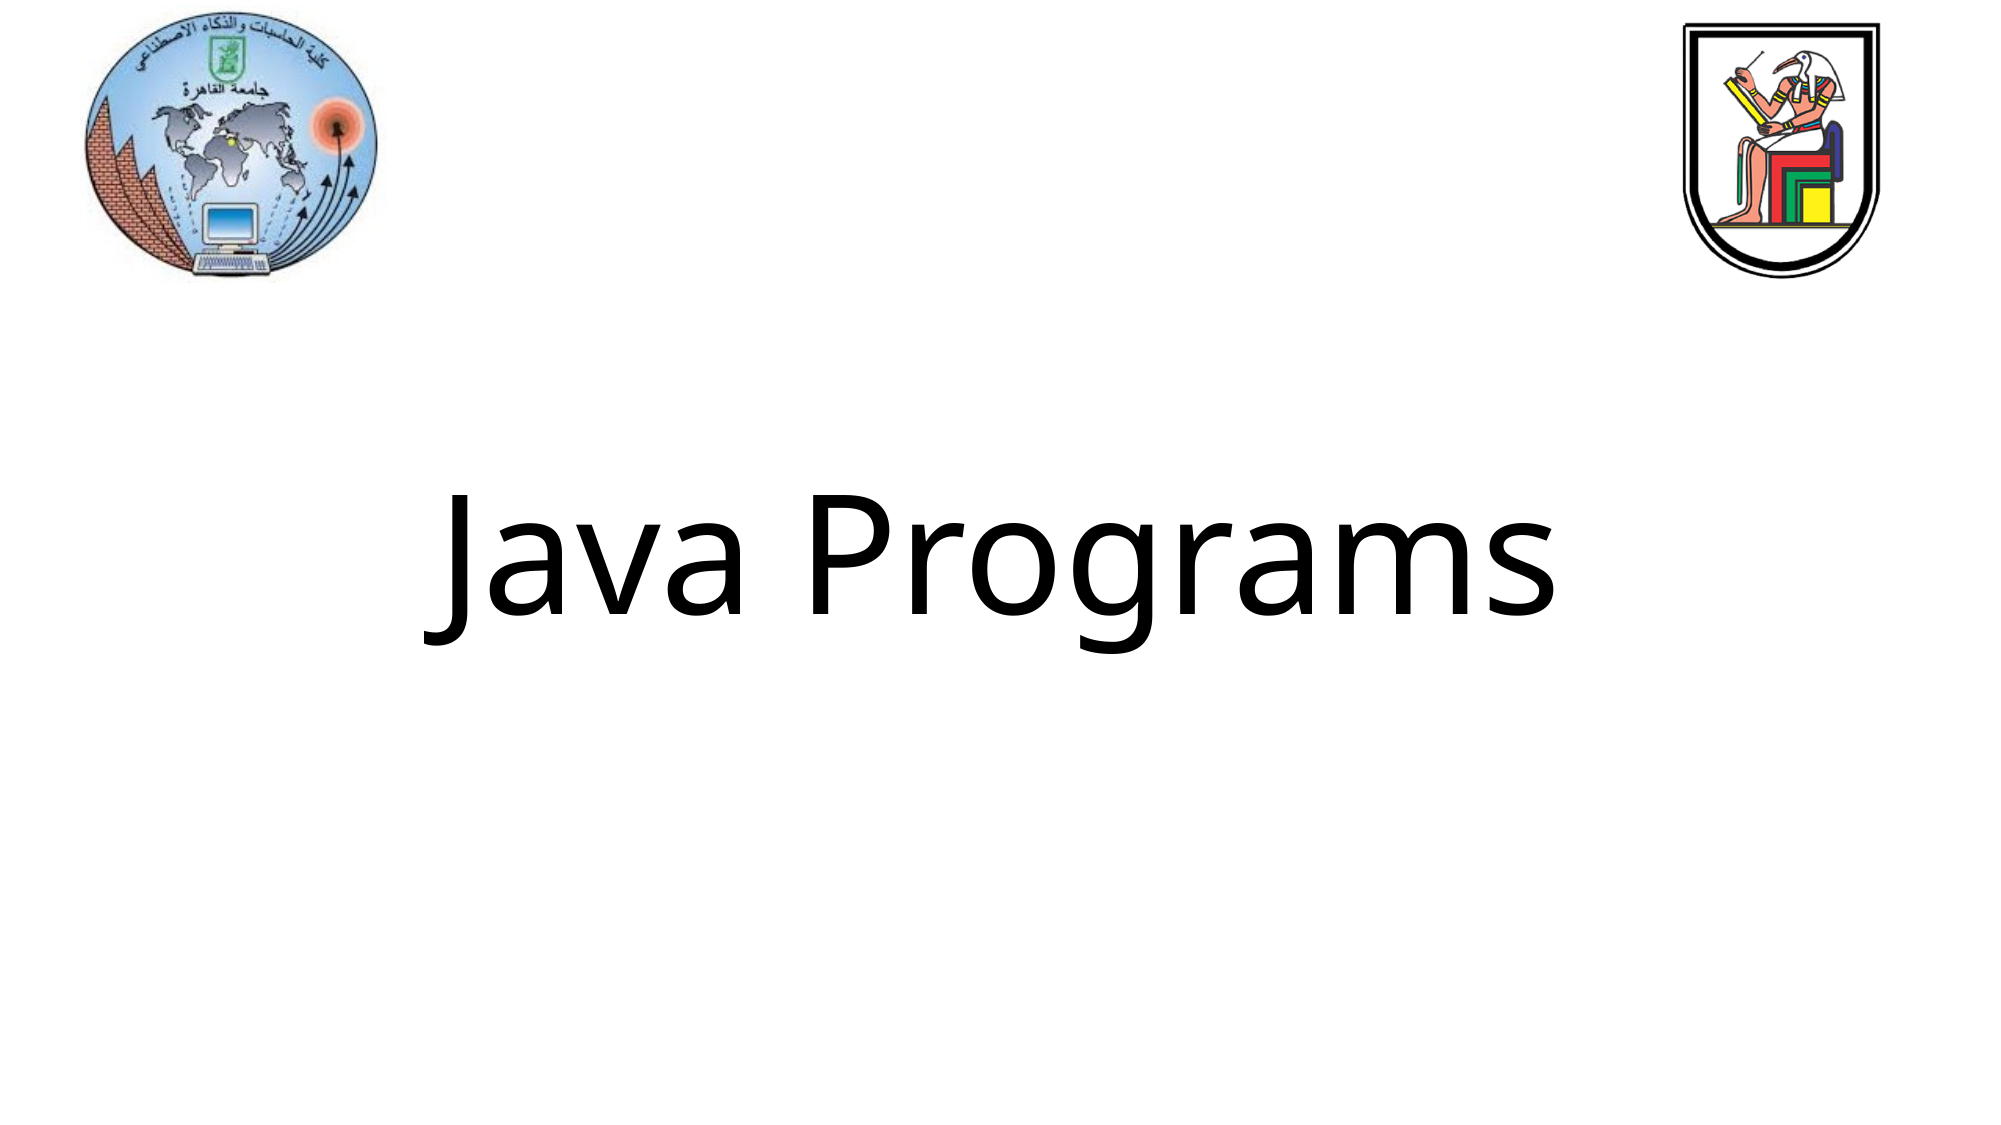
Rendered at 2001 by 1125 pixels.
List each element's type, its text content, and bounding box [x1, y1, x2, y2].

picture [1559, 0, 2000, 331]
picture [79, 5, 388, 283]
title Java Programs [249, 266, 1750, 659]
